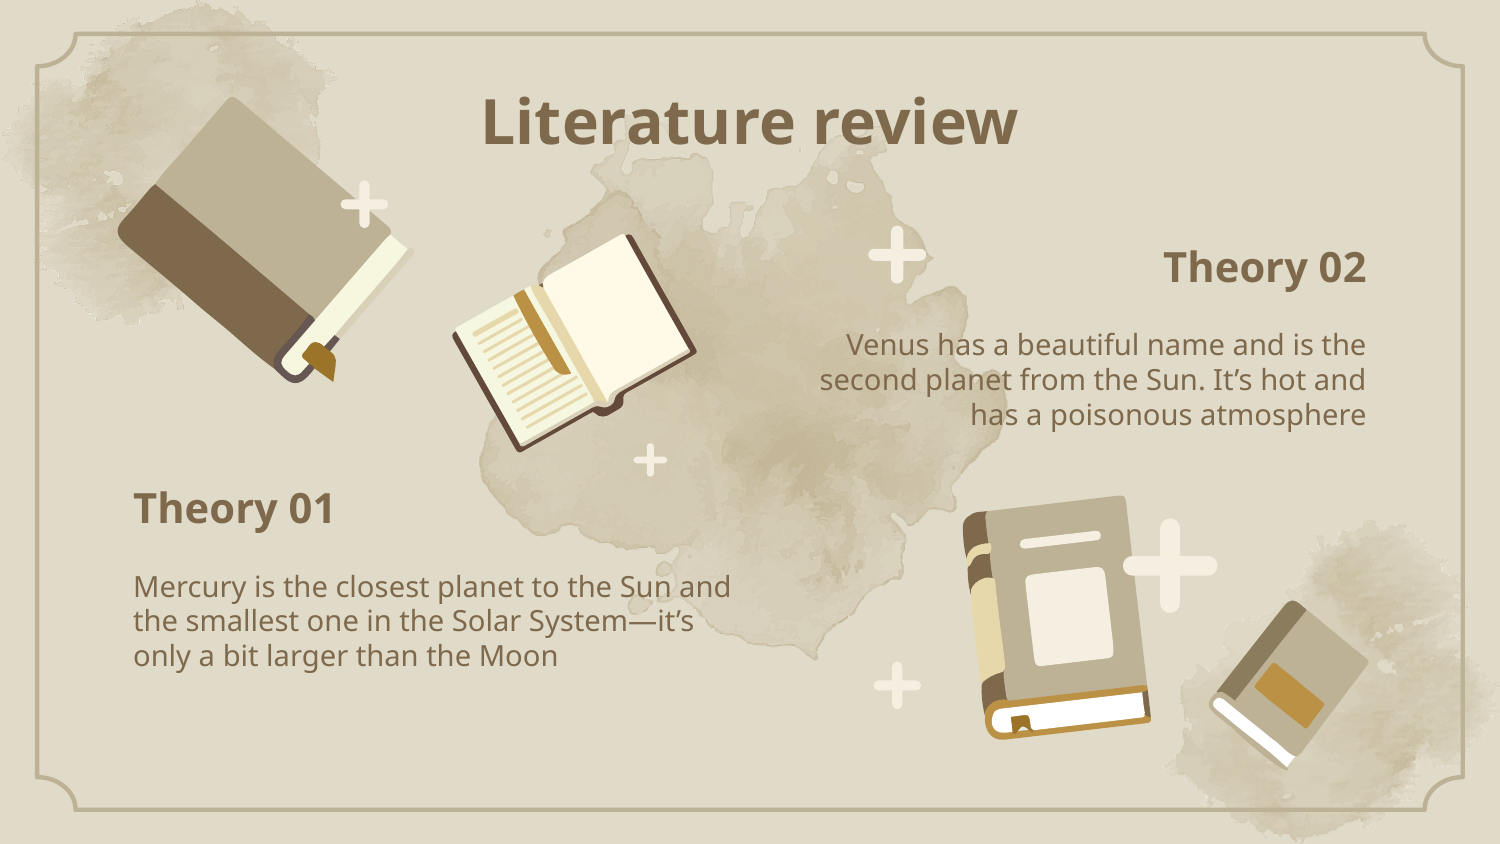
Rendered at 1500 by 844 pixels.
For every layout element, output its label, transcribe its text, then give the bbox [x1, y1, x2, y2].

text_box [925, 472, 1370, 771]
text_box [108, 94, 117, 326]
subtitle Mercury is the closest planet to the Sun and the smallest one in the Solar System—it’s only a bit larger than the Moon [118, 549, 628, 692]
subtitle Theory 02 [1218, 225, 1382, 298]
title Literature review [117, 89, 1383, 150]
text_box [633, 225, 1218, 710]
subtitle Theory 01 [118, 467, 496, 539]
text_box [114, 96, 698, 453]
subtitle Venus has a beautiful name and is the second planet from the Sun. It’s hot and has a poisonous atmosphere [1222, 307, 1382, 450]
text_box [1164, 520, 1375, 780]
